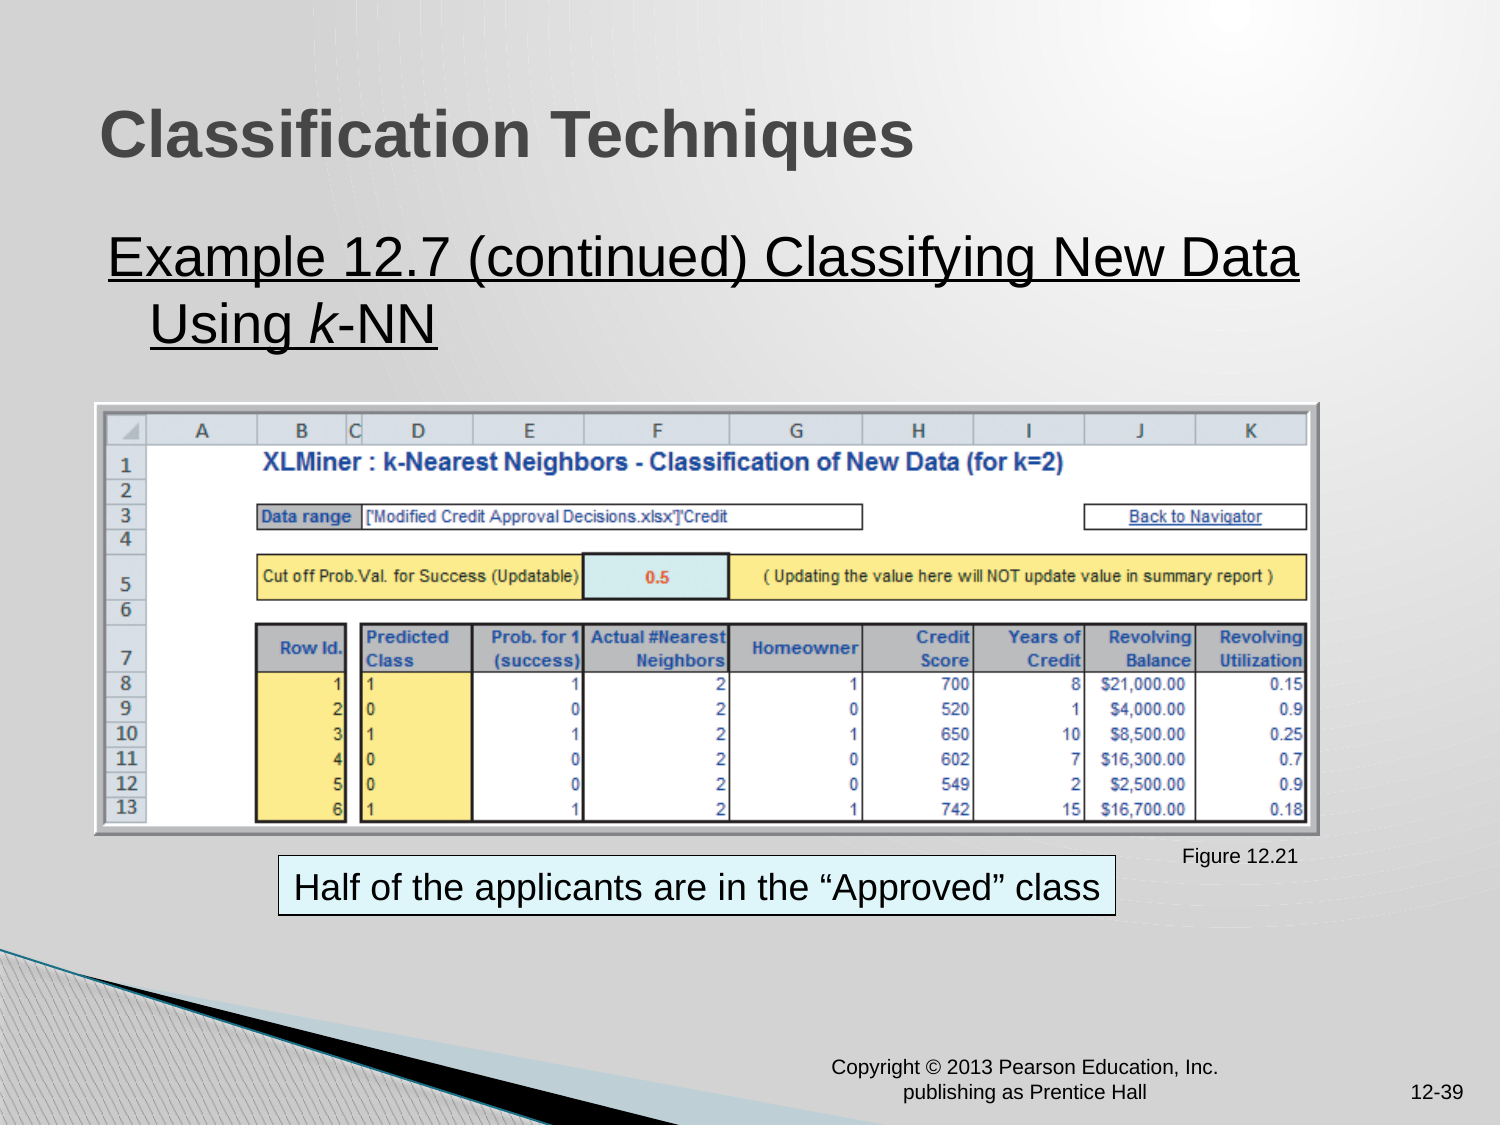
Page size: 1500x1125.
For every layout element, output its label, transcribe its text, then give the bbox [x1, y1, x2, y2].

footer Copyright © 2013 Pearson Education, Inc. publishing as Prentice Hall [812, 1051, 1238, 1112]
slide_number 12-39 [1362, 1051, 1479, 1112]
list Example 12.7 (continued) Classifying New Data Using k-NN [74, 212, 1426, 956]
text_box Half of the applicants are in the “Approved” class [278, 855, 1116, 916]
title Classification Techniques [84, 37, 1435, 225]
text_box Figure 12.21 [1167, 848, 1314, 875]
picture [94, 402, 1320, 836]
